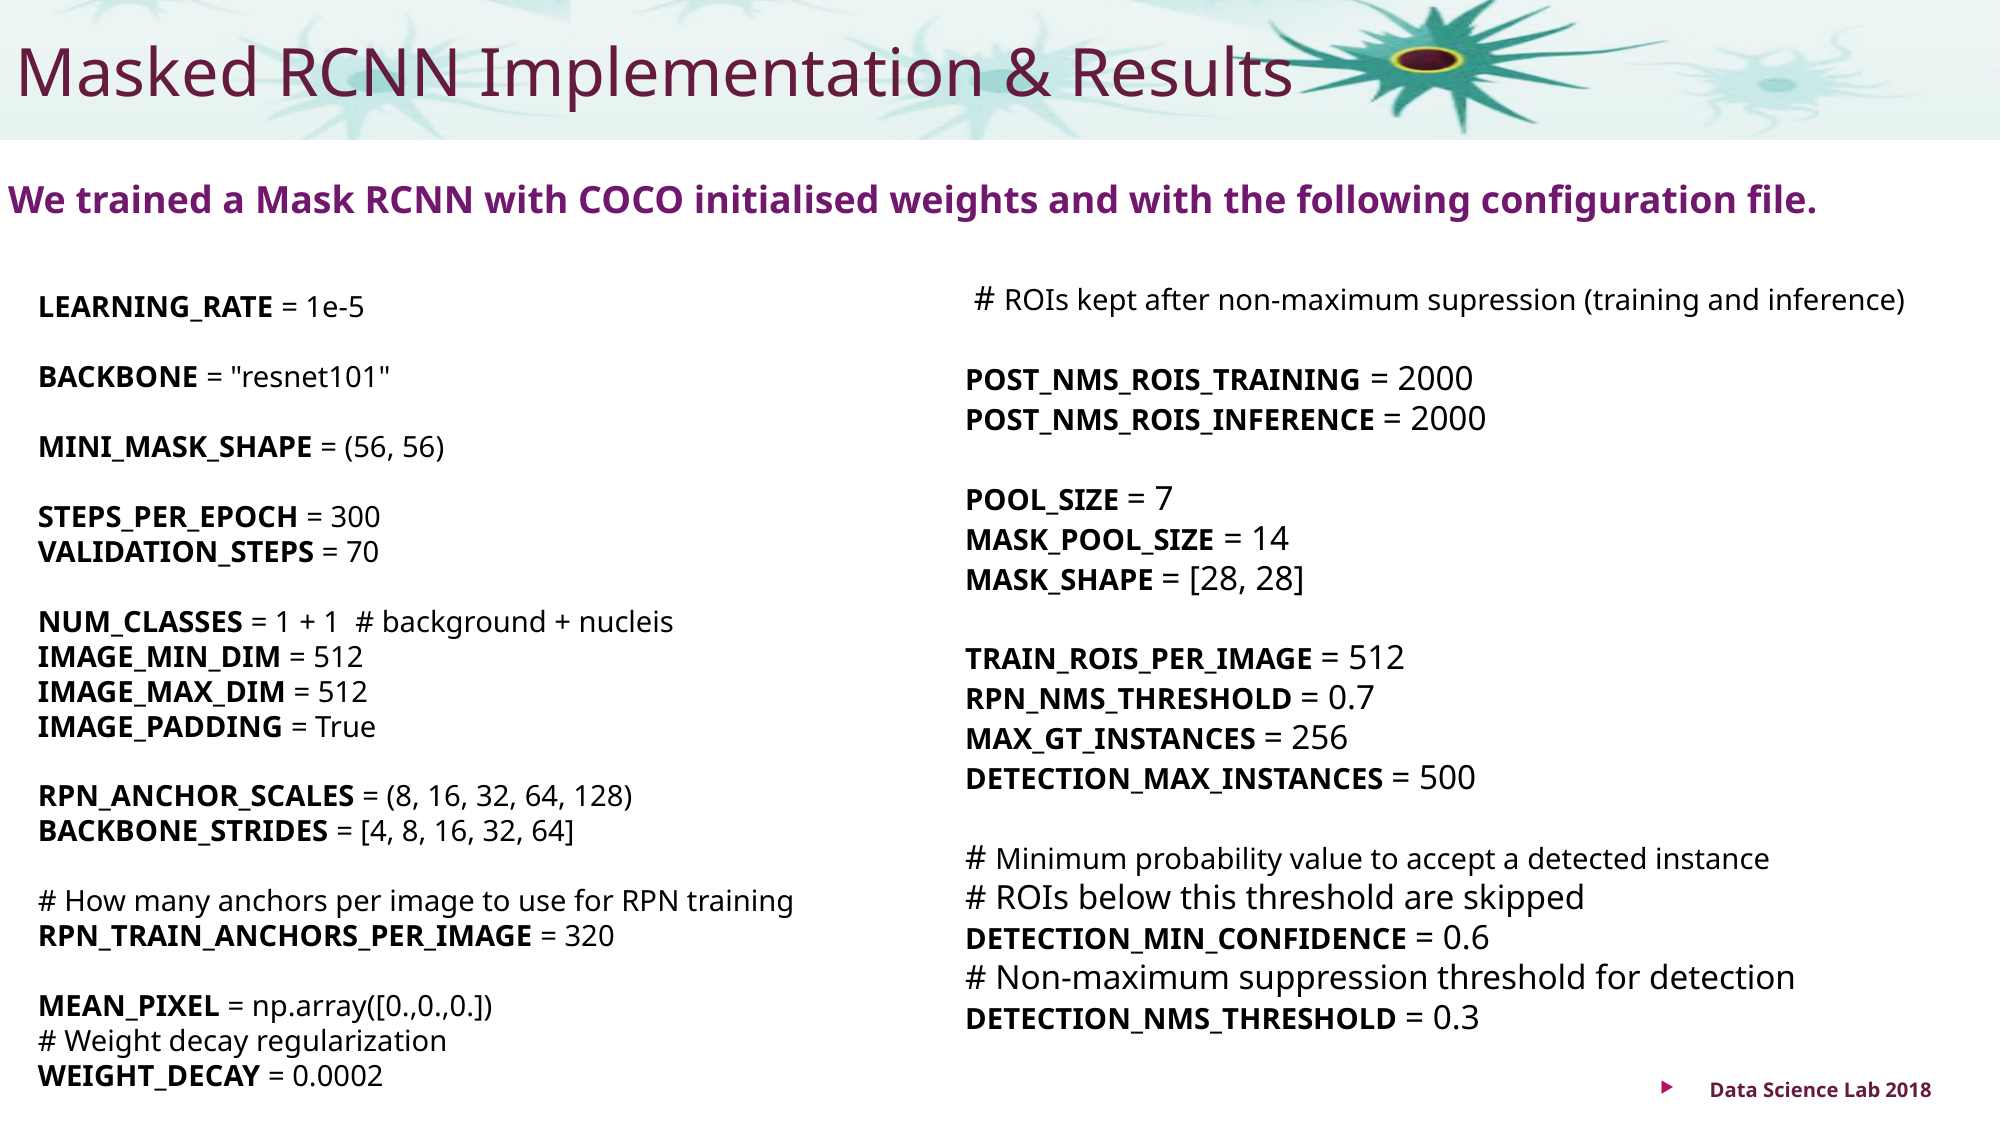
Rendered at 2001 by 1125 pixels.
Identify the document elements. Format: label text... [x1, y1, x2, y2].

text_box We trained a Mask RCNN with COCO initialised weights and with the following configuration file. [0, 169, 1835, 229]
title Masked RCNN Implementation & Results [0, 0, 1438, 140]
text_box Data Science Lab 2018 [1645, 1070, 2000, 1125]
picture [1438, 0, 2000, 140]
text_box LEARNING_RATE = 1e-5 BACKBONE = "resnet101" MINI_MASK_SHAPE = (56, 56) STEPS_PER_EPOCH = 300 VALIDATION_STEPS = 70 NUM_CLASSES = 1 + 1 # background + nucleis IMAGE_MIN_DIM = 512 IMAGE_MAX_DIM = 512 IMAGE_PADDING = True RPN_ANCHOR_SCALES = (8, 16, 32, 64, 128) BACKBONE_STRIDES = [4, 8, 16, 32, 64] # How many anchors per image to use for RPN training RPN_TRAIN_ANCHORS_PER_IMAGE = 320 MEAN_PIXEL = np.array([0.,0.,0.]) # Weight decay regularization WEIGHT_DECAY = 0.0002 [23, 280, 974, 1100]
text_box # ROIs kept after non-maximum supression (training and inference) POST_NMS_ROIS_TRAINING = 2000 POST_NMS_ROIS_INFERENCE = 2000 POOL_SIZE = 7 MASK_POOL_SIZE = 14 MASK_SHAPE = [28, 28] TRAIN_ROIS_PER_IMAGE = 512 RPN_NMS_THRESHOLD = 0.7 MAX_GT_INSTANCES = 256 DETECTION_MAX_INSTANCES = 500 # Minimum probability value to accept a detected instance # ROIs below this threshold are skipped DETECTION_MIN_CONFIDENCE = 0.6 # Non-maximum suppression threshold for detection DETECTION_NMS_THRESHOLD = 0.3 [950, 269, 1962, 1084]
